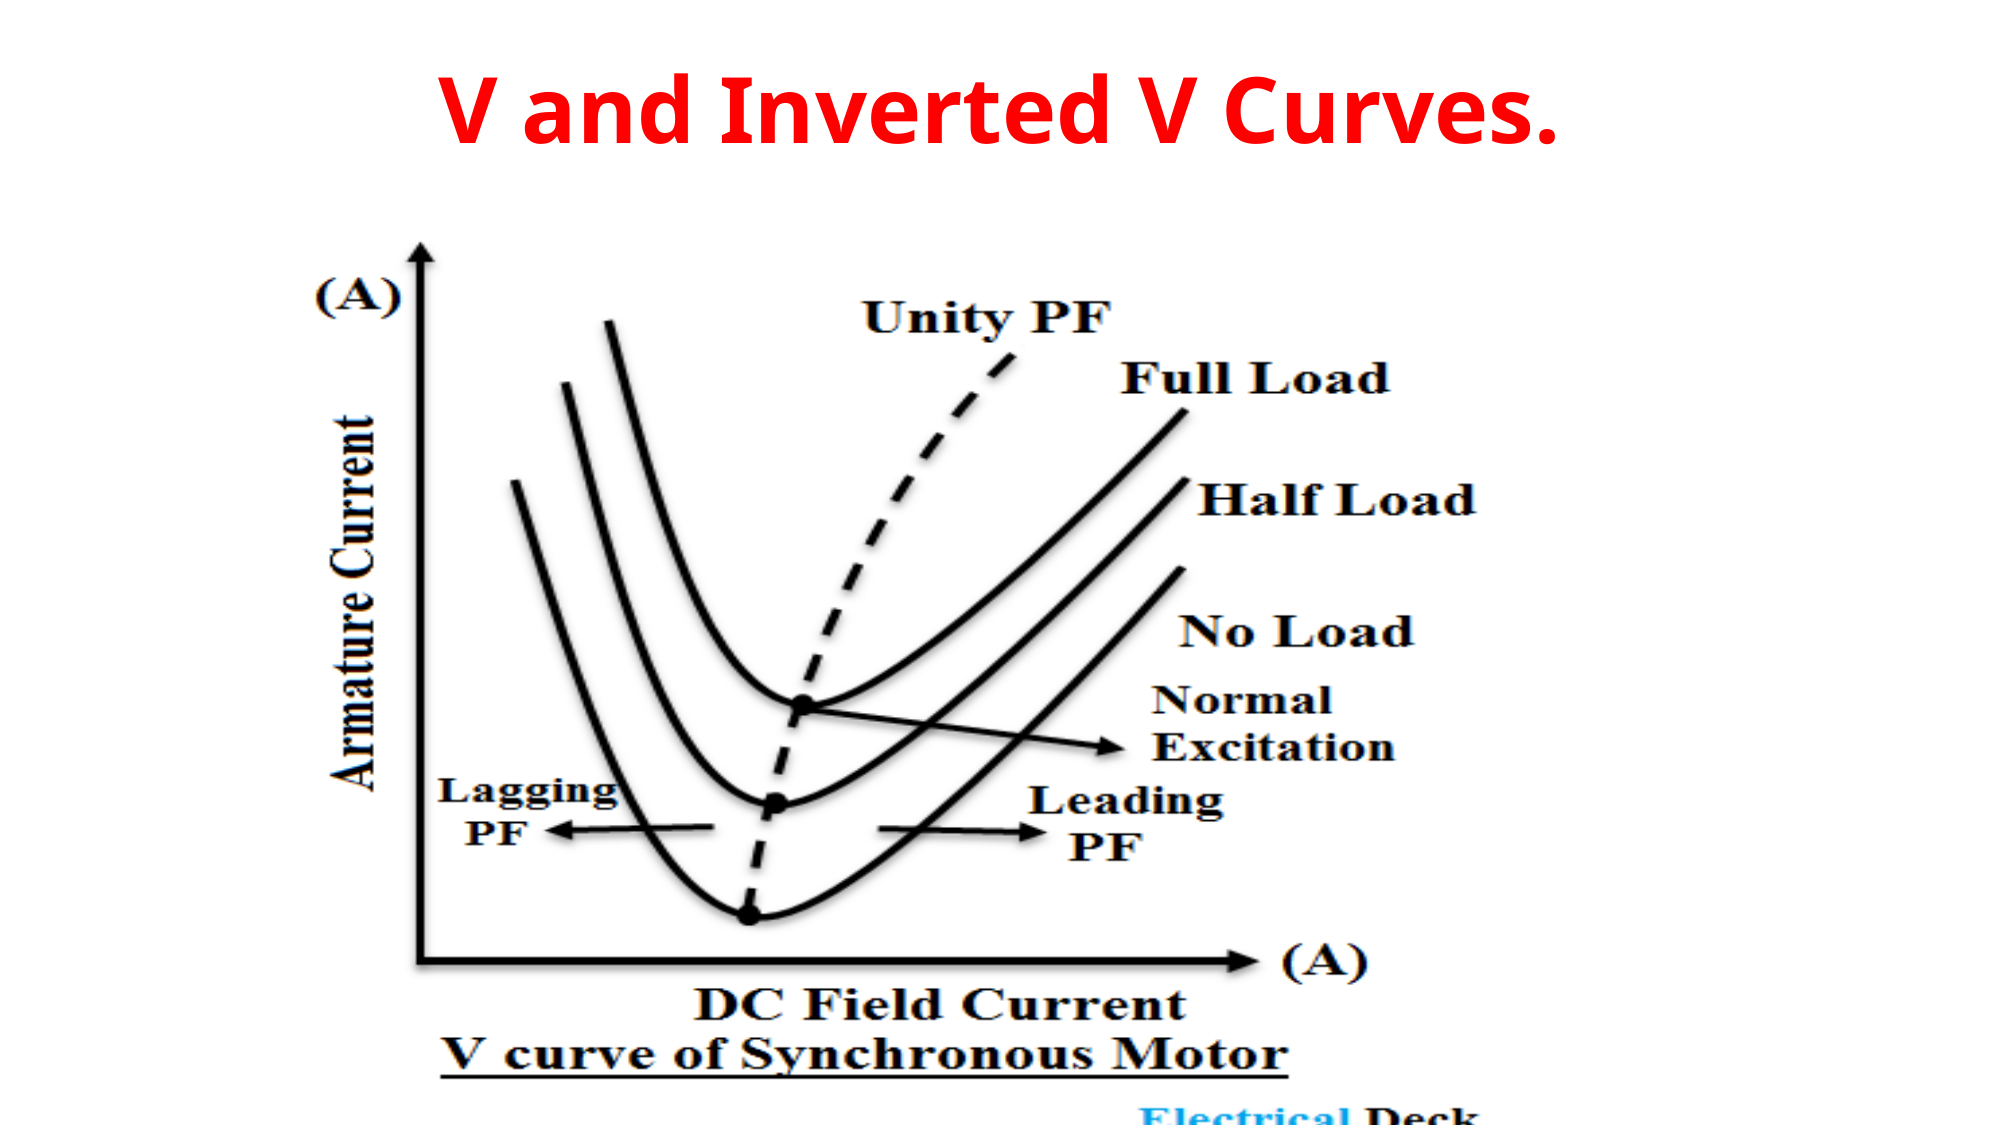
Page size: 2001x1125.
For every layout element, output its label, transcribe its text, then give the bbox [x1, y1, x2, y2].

title V and Inverted V Curves. [137, 59, 1863, 278]
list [304, 231, 1494, 1125]
